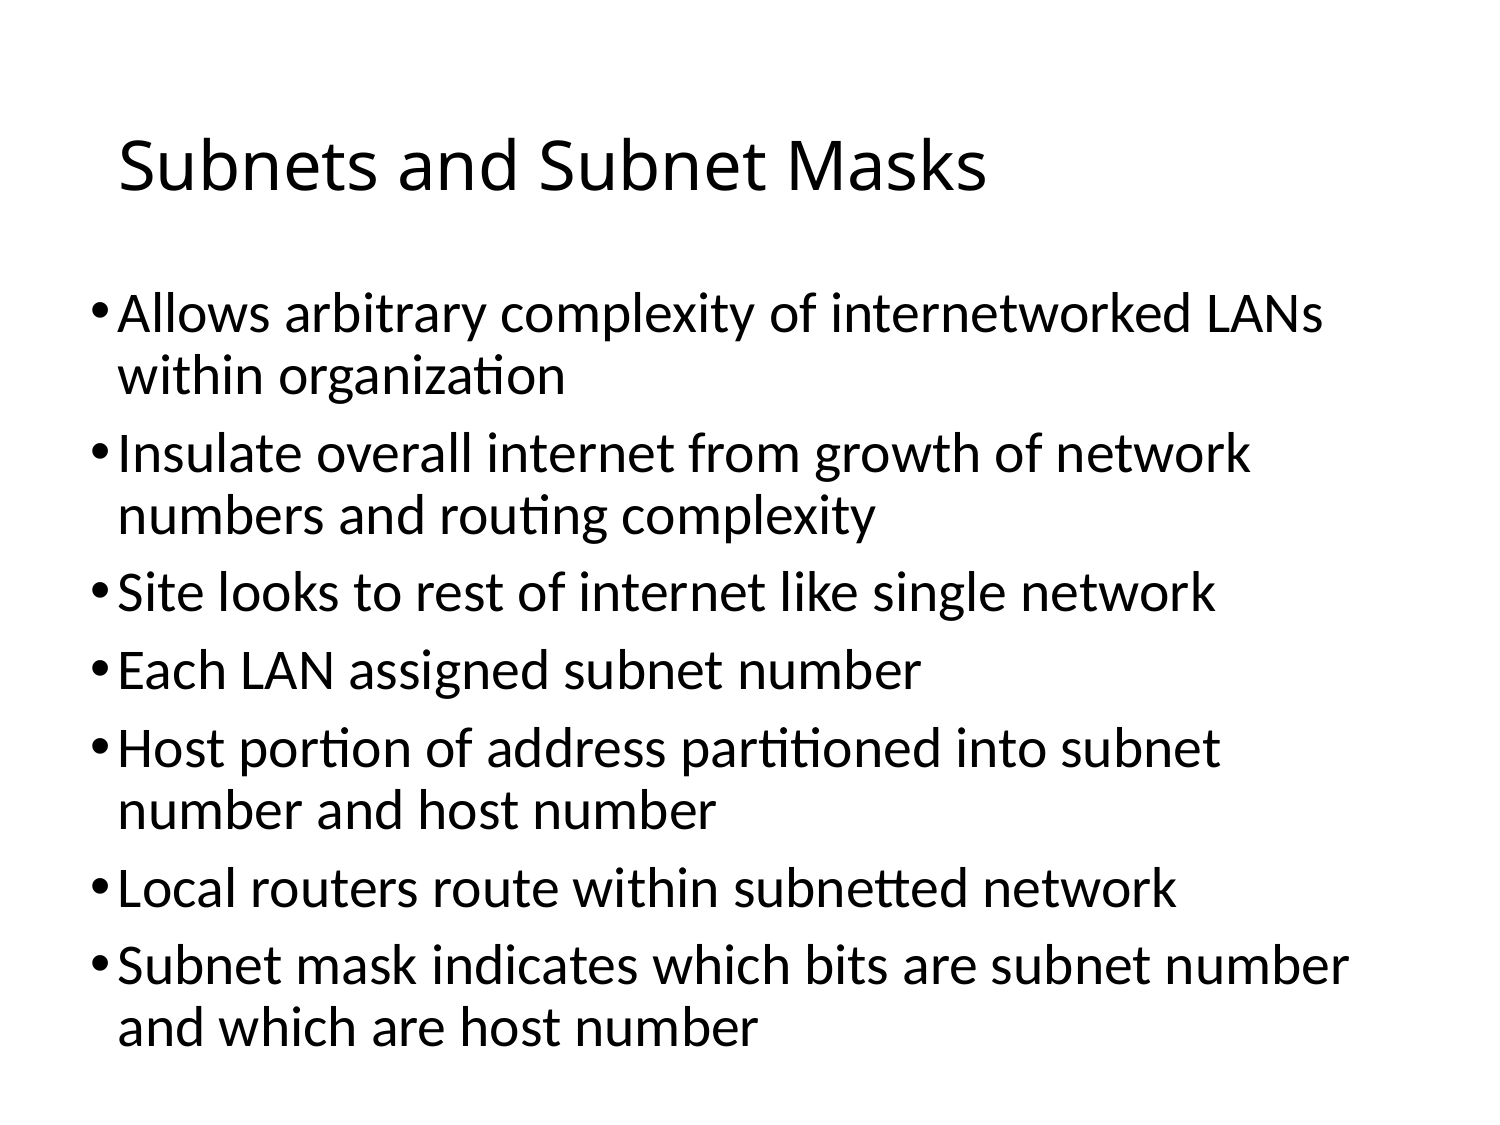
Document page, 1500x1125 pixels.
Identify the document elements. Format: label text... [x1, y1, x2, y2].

list Allows arbitrary complexity of internetworked LANs within organization Insulate overall internet from growth of network numbers and routing complexity Site looks to rest of internet like single network Each LAN assigned subnet number Host portion of address partitioned into subnet number and host number Local routers route within subnetted network Subnet mask indicates which bits are subnet number and which are host number [75, 275, 1425, 1075]
title Subnets and Subnet Masks [103, 59, 1397, 275]
